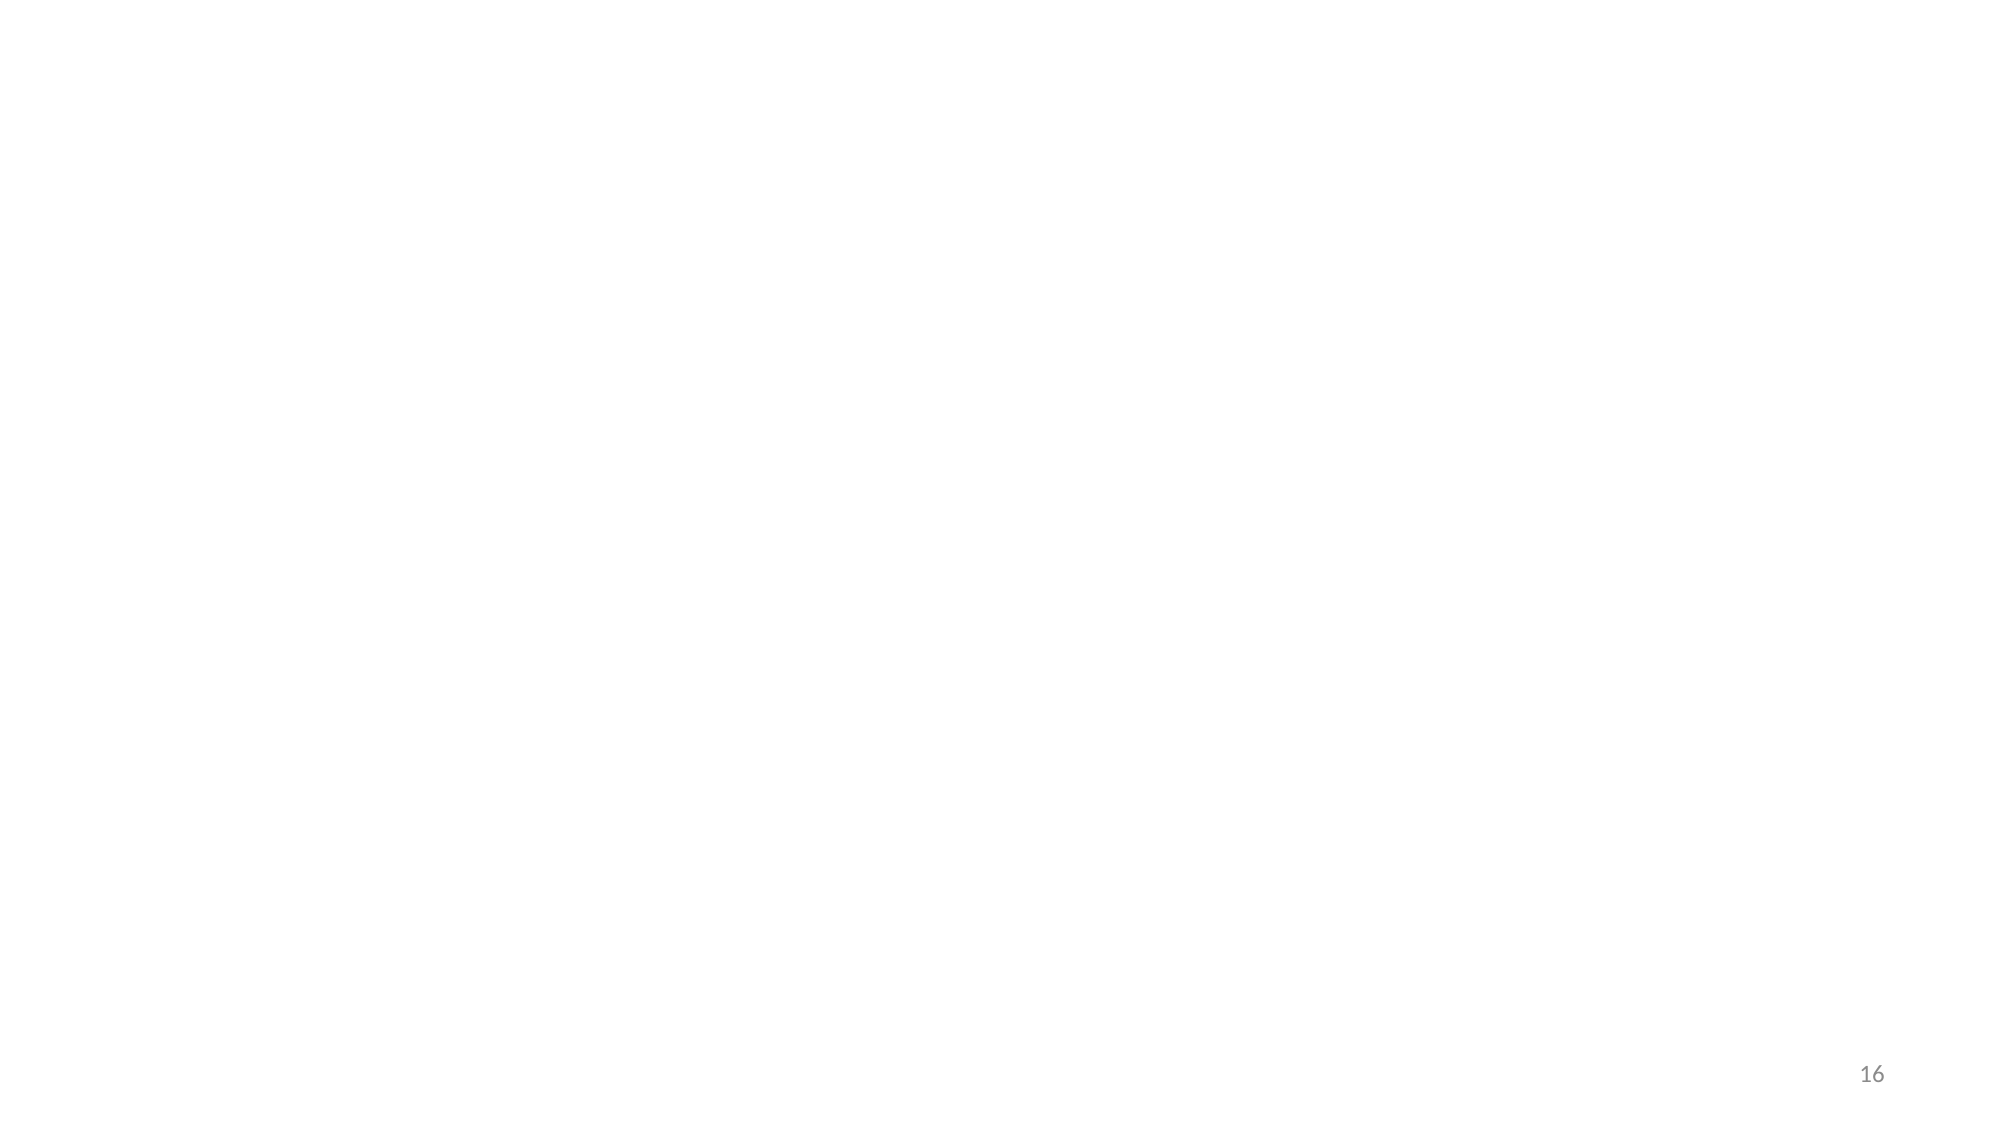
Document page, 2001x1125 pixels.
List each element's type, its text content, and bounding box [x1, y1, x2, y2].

slide_number 16 [1433, 1042, 1900, 1103]
